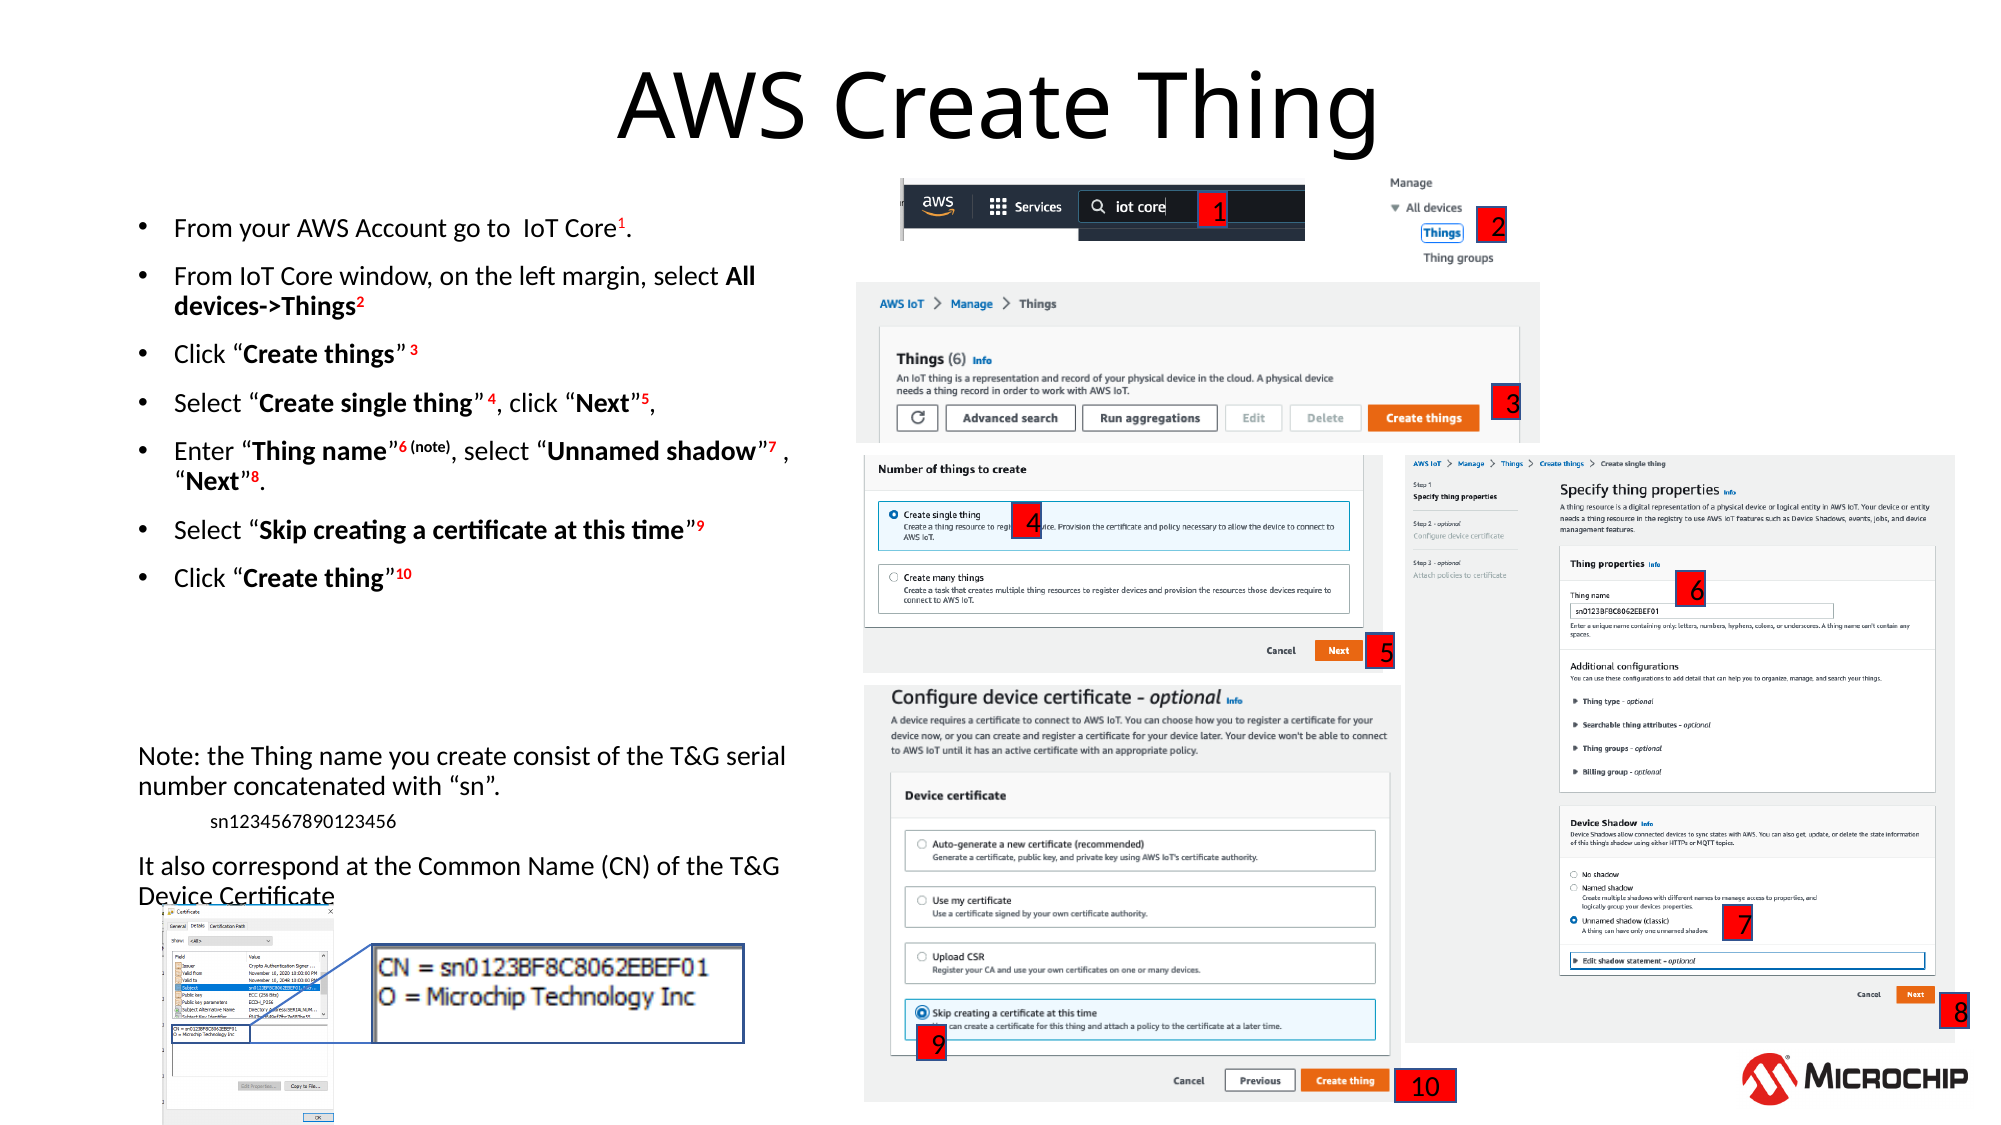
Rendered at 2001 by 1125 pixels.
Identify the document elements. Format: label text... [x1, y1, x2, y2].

picture [1736, 1049, 1974, 1109]
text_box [249, 944, 371, 1026]
text_box 8 [1955, 992, 1970, 1029]
picture [856, 282, 1540, 443]
picture [1375, 166, 1538, 265]
title AWS Create Thing [137, 31, 1863, 187]
picture [863, 455, 1383, 673]
text_box 10 [1401, 1068, 1457, 1103]
picture [371, 943, 743, 1042]
picture [162, 904, 334, 1125]
picture [900, 178, 1305, 241]
list From your AWS Account go to IoT Core1. From IoT Core window, on the left margin, select All devices->Things2 Click “Create things” 3 Select “Create single thing” 4, click “Next”5, Enter “Thing name”6 (note), select “Unnamed shadow”7 , “Next”8. Select “Skip creating a certificate at this time”9 Click “Create thing”10 Note: the Thing name you create consist of the T&G serial number concatenated with “sn”. sn1234567890123456 It also correspond at the Common Name (CN) of the T&G Device Certificate [123, 205, 840, 920]
text_box 5 [1383, 632, 1395, 669]
picture [864, 685, 1401, 1103]
picture [1405, 455, 1955, 1043]
